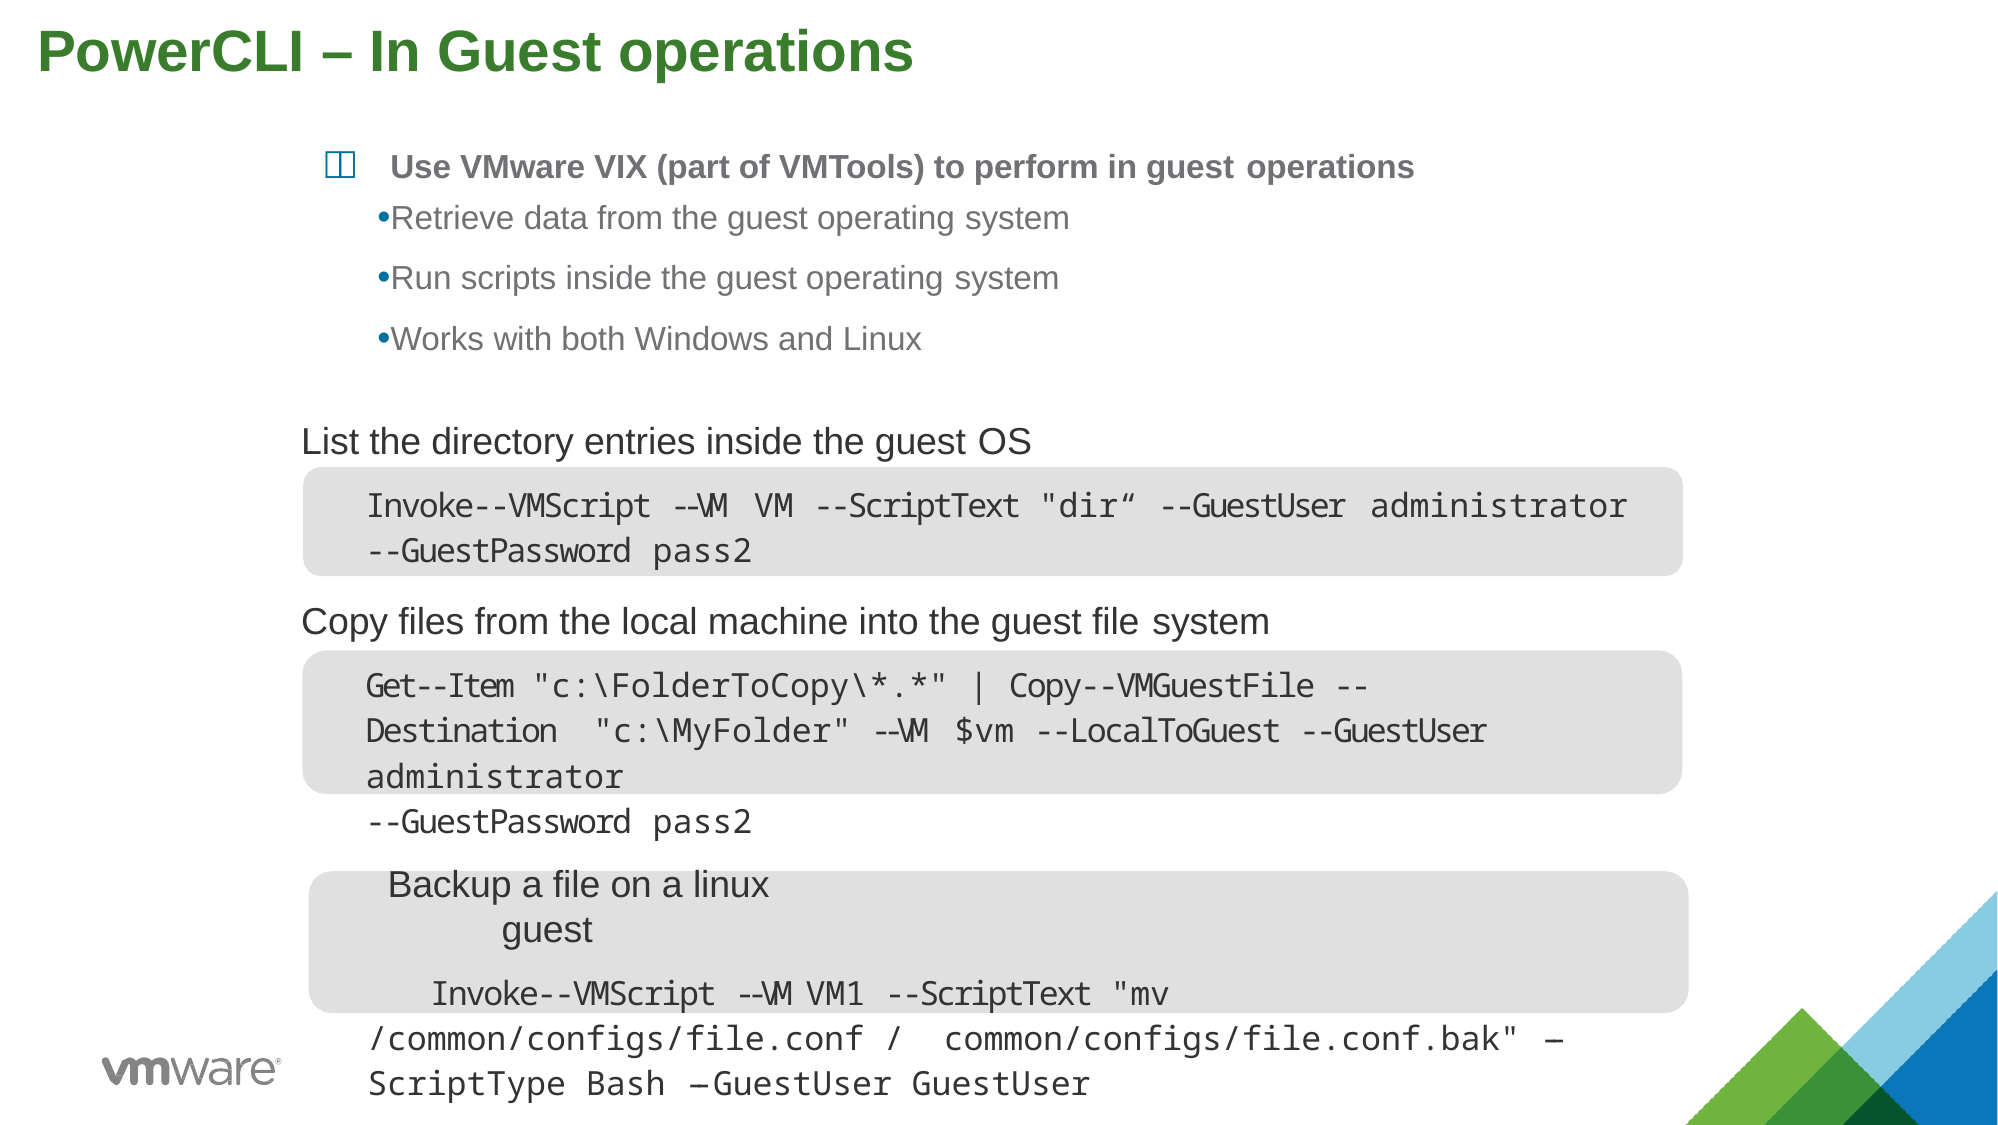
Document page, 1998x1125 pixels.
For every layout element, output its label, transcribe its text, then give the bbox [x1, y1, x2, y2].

title PowerCLI – In Guest operations [35, 13, 920, 202]
text_box [1670, 653, 1683, 791]
text_box [1670, 468, 1684, 576]
picture [1673, 886, 1998, 1125]
text_box  Use VMware VIX (part of VMTools) to perform in guest operations •Retrieve data from the guest operating system •Run scripts inside the guest operating system •Works with both Windows and Linux List the directory entries inside the guest OS Invoke-­‐VMScript -­‐VM VM -­‐ScriptText "dir“ -­‐GuestUser administrator -­‐GuestPassword pass2 Copy files from the local machine into the guest file system Get-­‐Item "c:\FolderToCopy\*.*" | Copy-­‐VMGuestFile -­‐Destination "c:\MyFolder" -­‐VM $vm -­‐LocalToGuest -­‐GuestUser administrator -­‐GuestPassword pass2 Backup a file on a linux guest Invoke-­‐VMScript -­‐VM VM1 -­‐ScriptText "mv /common/configs/file.conf / common/configs/file.conf.bak" -­‐ScriptType Bash -­‐GuestUser GuestUser -­‐ GuestPassword GuestPass [299, 141, 1670, 1125]
text_box [1670, 871, 1689, 1013]
